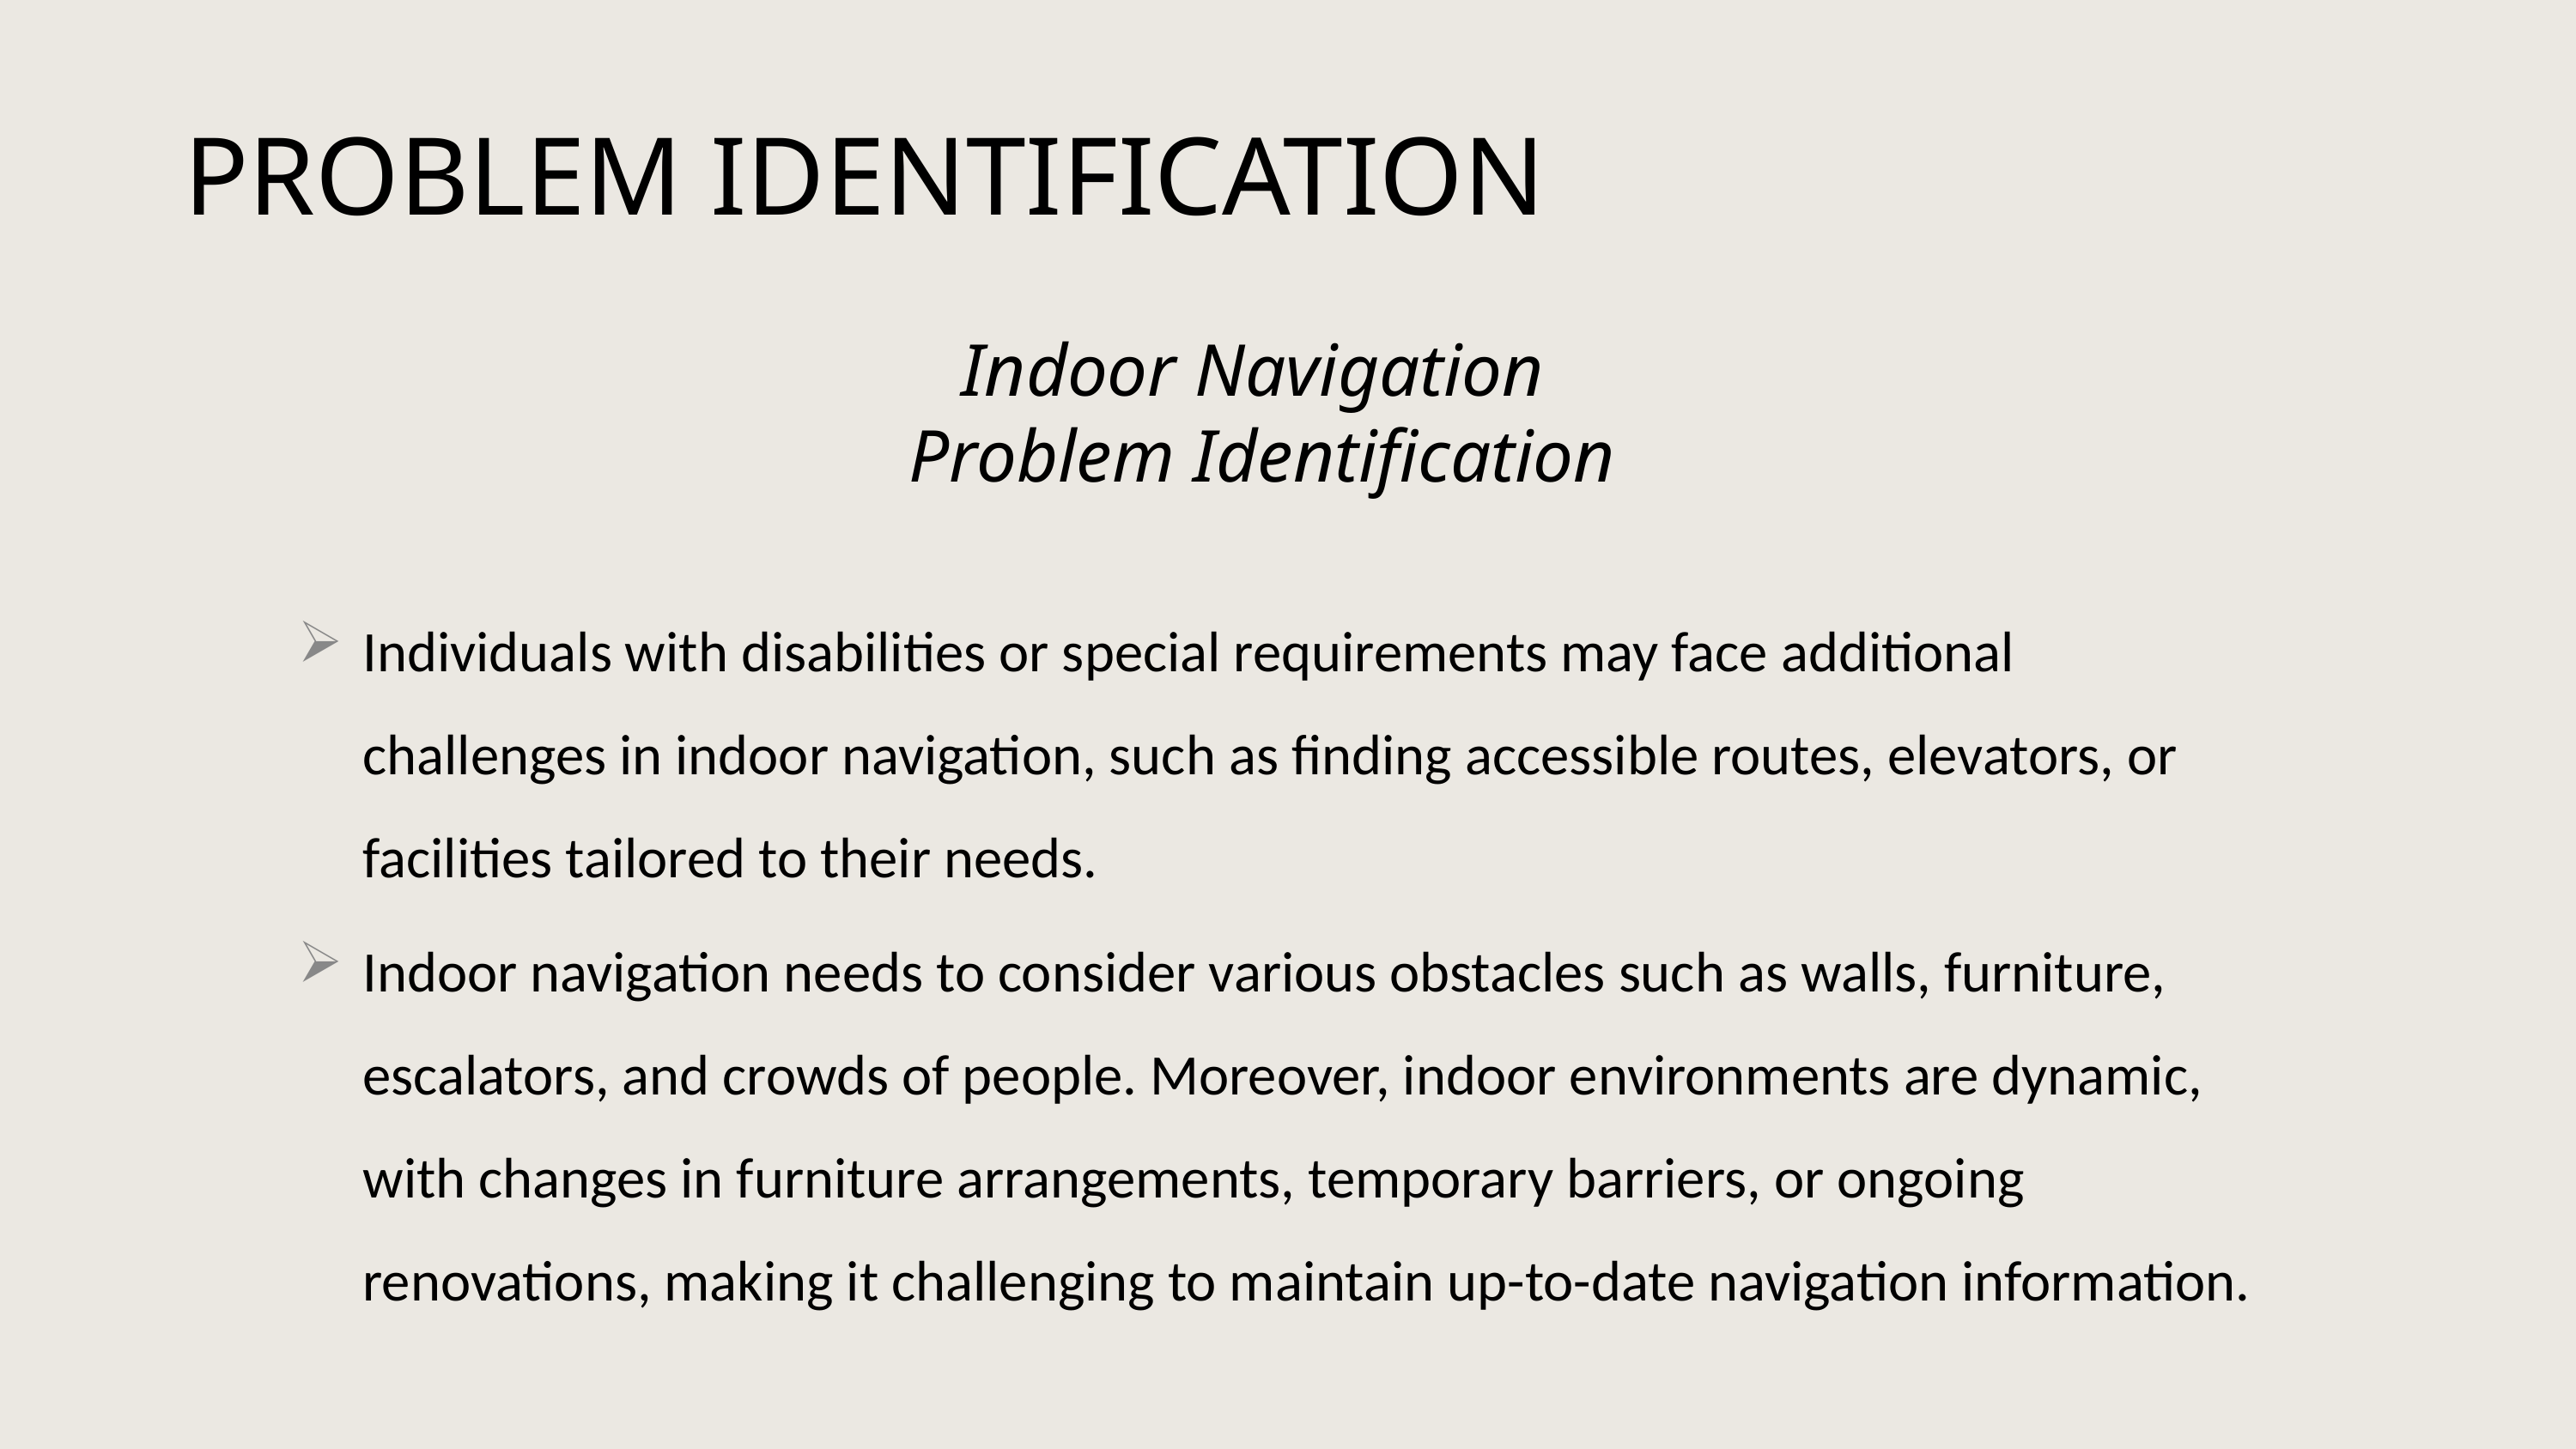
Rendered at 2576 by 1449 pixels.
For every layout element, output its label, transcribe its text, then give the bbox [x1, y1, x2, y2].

text_box Indoor Navigation Problem Identification [262, 318, 2263, 503]
title PROBLEM IDENTIFICATION [171, 68, 1756, 276]
subtitle Individuals with disabilities or special requirements may face additional challenges in indoor navigation, such as finding accessible routes, elevators, or facilities tailored to their needs. Indoor navigation needs to consider various obstacles such as walls, furniture, escalators, and crowds of people. Moreover, indoor environments are dynamic, with changes in furniture arrangements, temporary barriers, or ongoing renovations, making it challenging to maintain up-to-date navigation information. [282, 573, 2283, 821]
